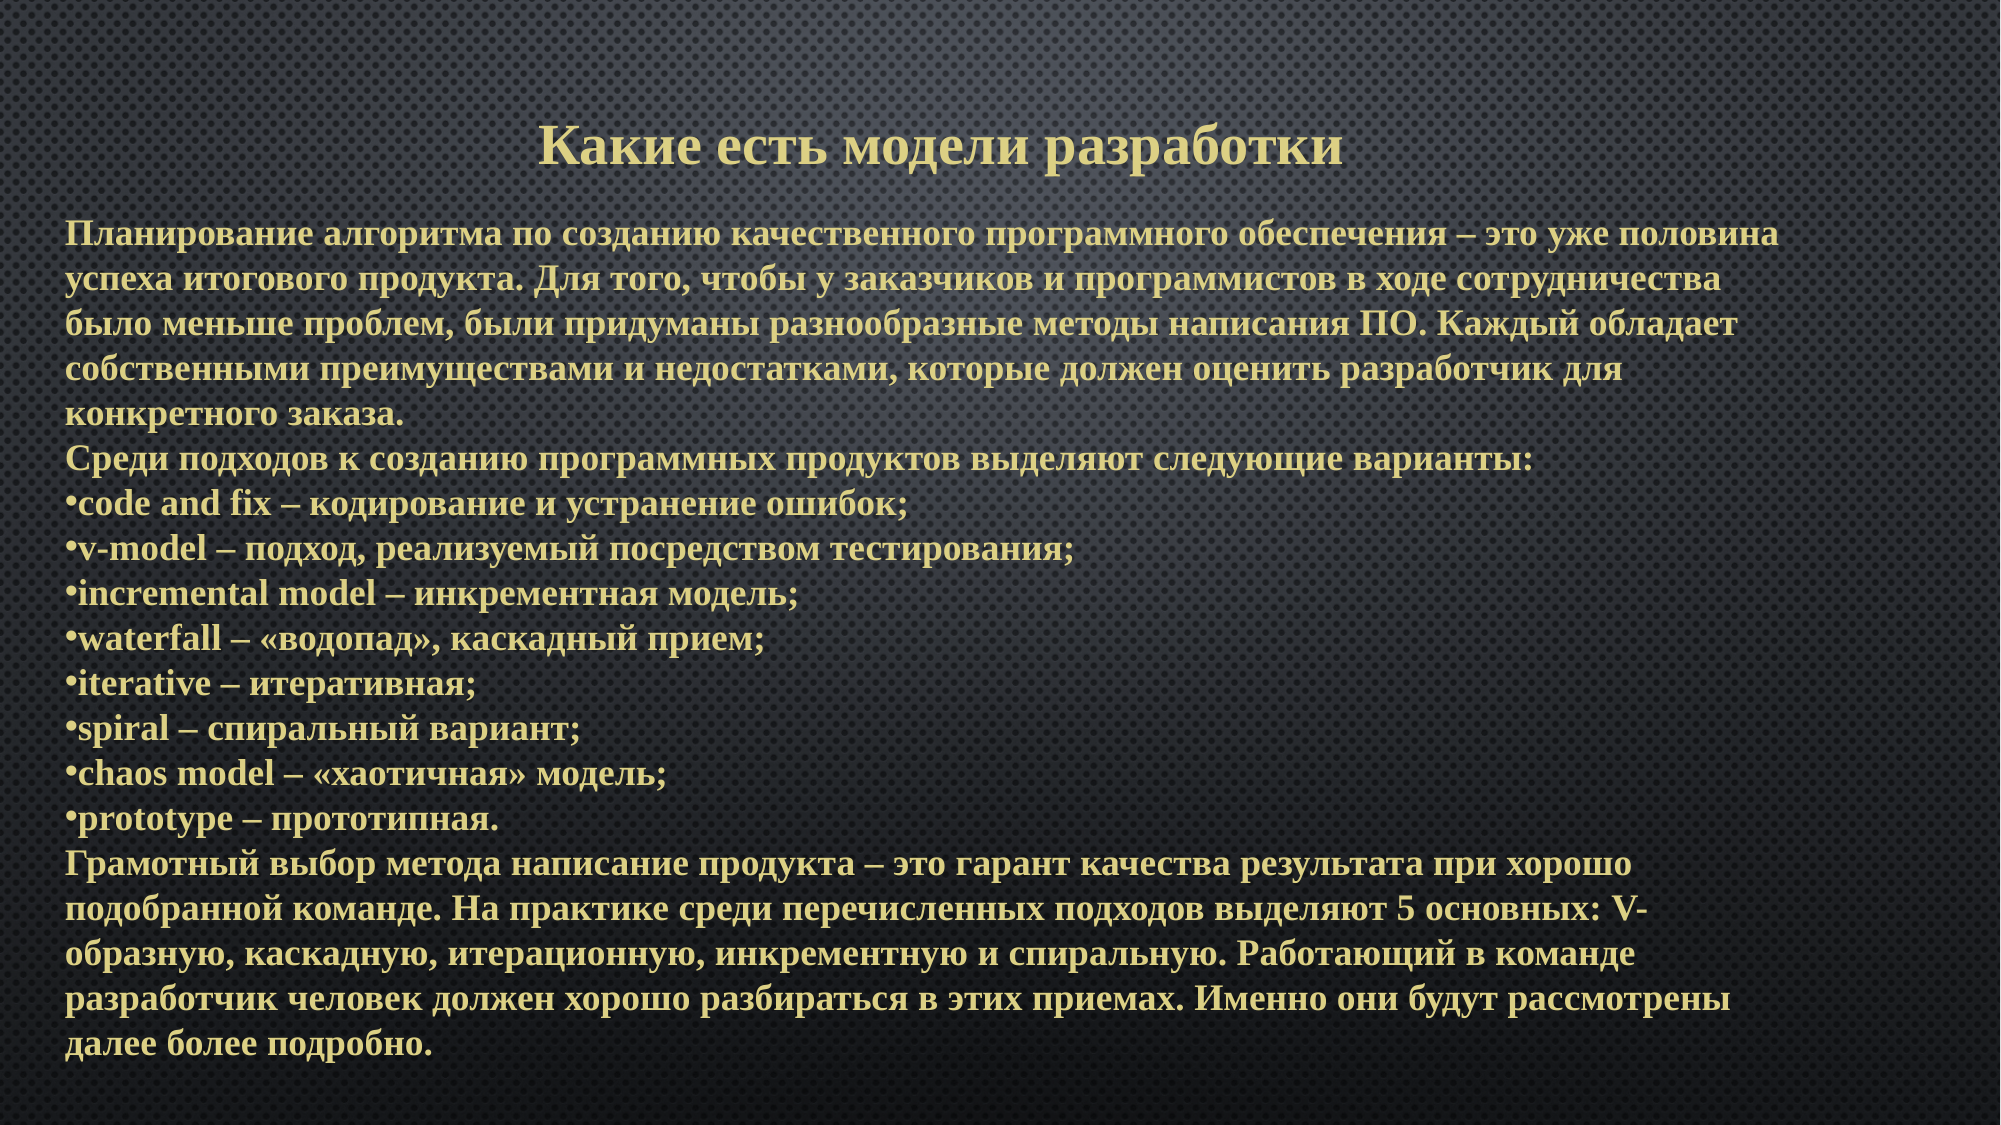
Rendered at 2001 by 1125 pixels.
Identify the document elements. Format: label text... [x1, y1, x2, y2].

text_box Какие есть модели разработки [523, 98, 1524, 184]
text_box Планирование алгоритма по созданию качественного программного обеспечения – это уже половина успеха итогового продукта. Для того, чтобы у заказчиков и программистов в ходе сотрудничества было меньше проблем, были придуманы разнообразные методы написания ПО. Каждый обладает собственными преимуществами и недостатками, которые должен оценить разработчик для конкретного заказа. Среди подходов к созданию программных продуктов выделяют следующие варианты: code and fix – кодирование и устранение ошибок; v-model – подход, реализуемый посредством тестирования; incremental model – инкрементная модель; waterfall – «водопад», каскадный прием; iterative – итеративная; spiral – спиральный вариант; chaos model – «хаотичная» модель; prototype – прототипная. Грамотный выбор метода написание продукта – это гарант качества результата при хорошо подобранной команде. На практике среди перечисленных подходов выделяют 5 основных: V-образную, каскадную, итерационную, инкрементную и спиральную. Работающий в команде разработчик человек должен хорошо разбираться в этих приемах. Именно они будут рассмотрены далее более подробно. [50, 201, 1813, 1071]
